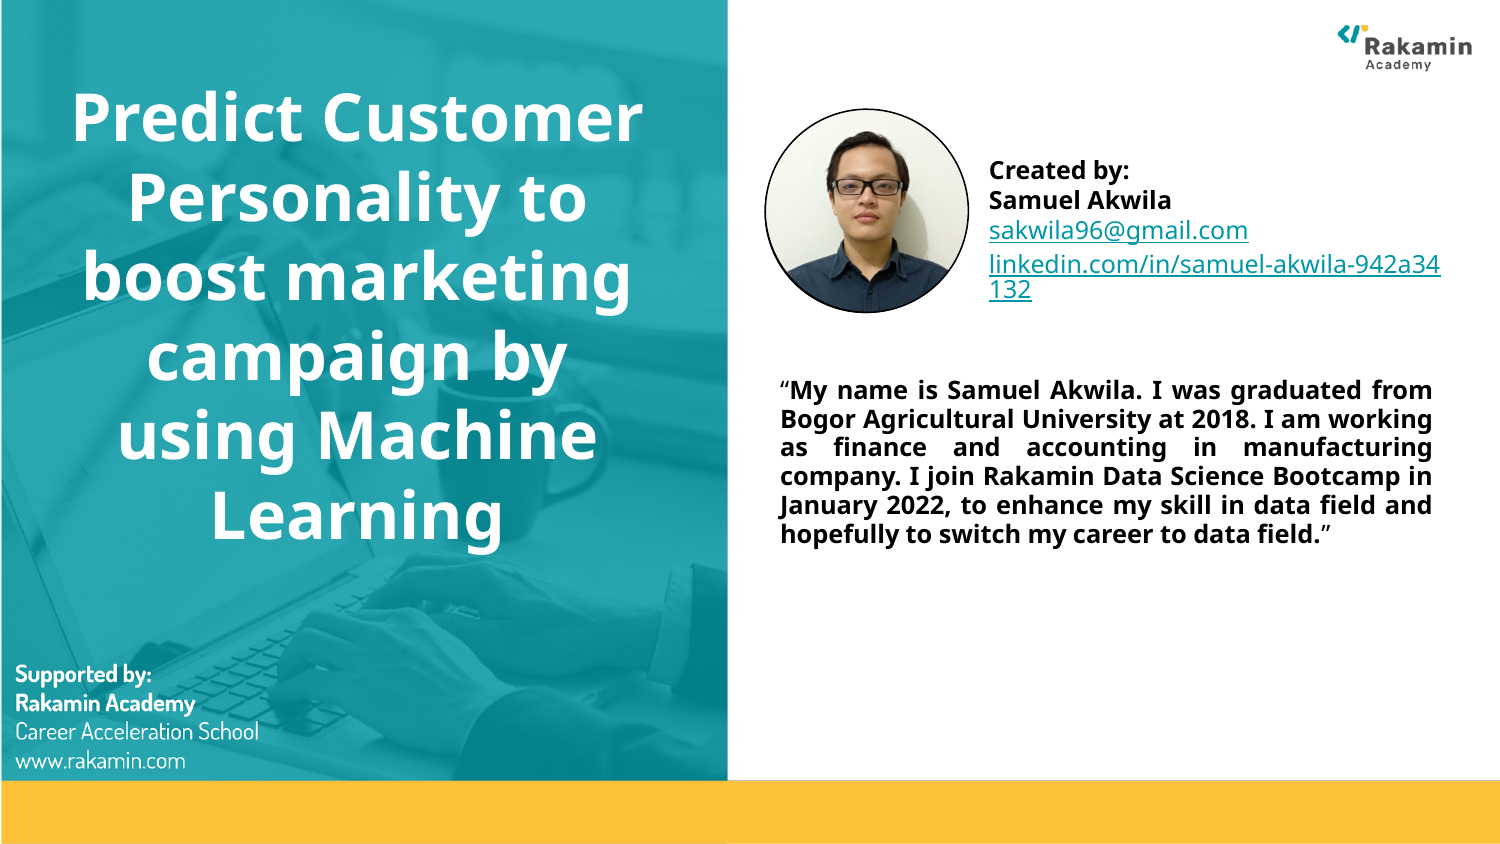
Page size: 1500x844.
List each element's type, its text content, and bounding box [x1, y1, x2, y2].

picture [0, 0, 1500, 844]
text_box Created by: Samuel Akwila sakwila96@gmail.com linkedin.com/in/samuel-akwila-942a34132 [977, 149, 1463, 280]
title Predict Customer Personality to boost marketing campaign by using Machine Learning [51, 237, 665, 568]
subtitle “My name is Samuel Akwila. I was graduated from Bogor Agricultural University at 2018. I am working as finance and accounting in manufacturing company. I join Rakamin Data Science Bootcamp in January 2022, to enhance my skill in data field and hopefully to switch my career to data field.” [765, 361, 1449, 739]
